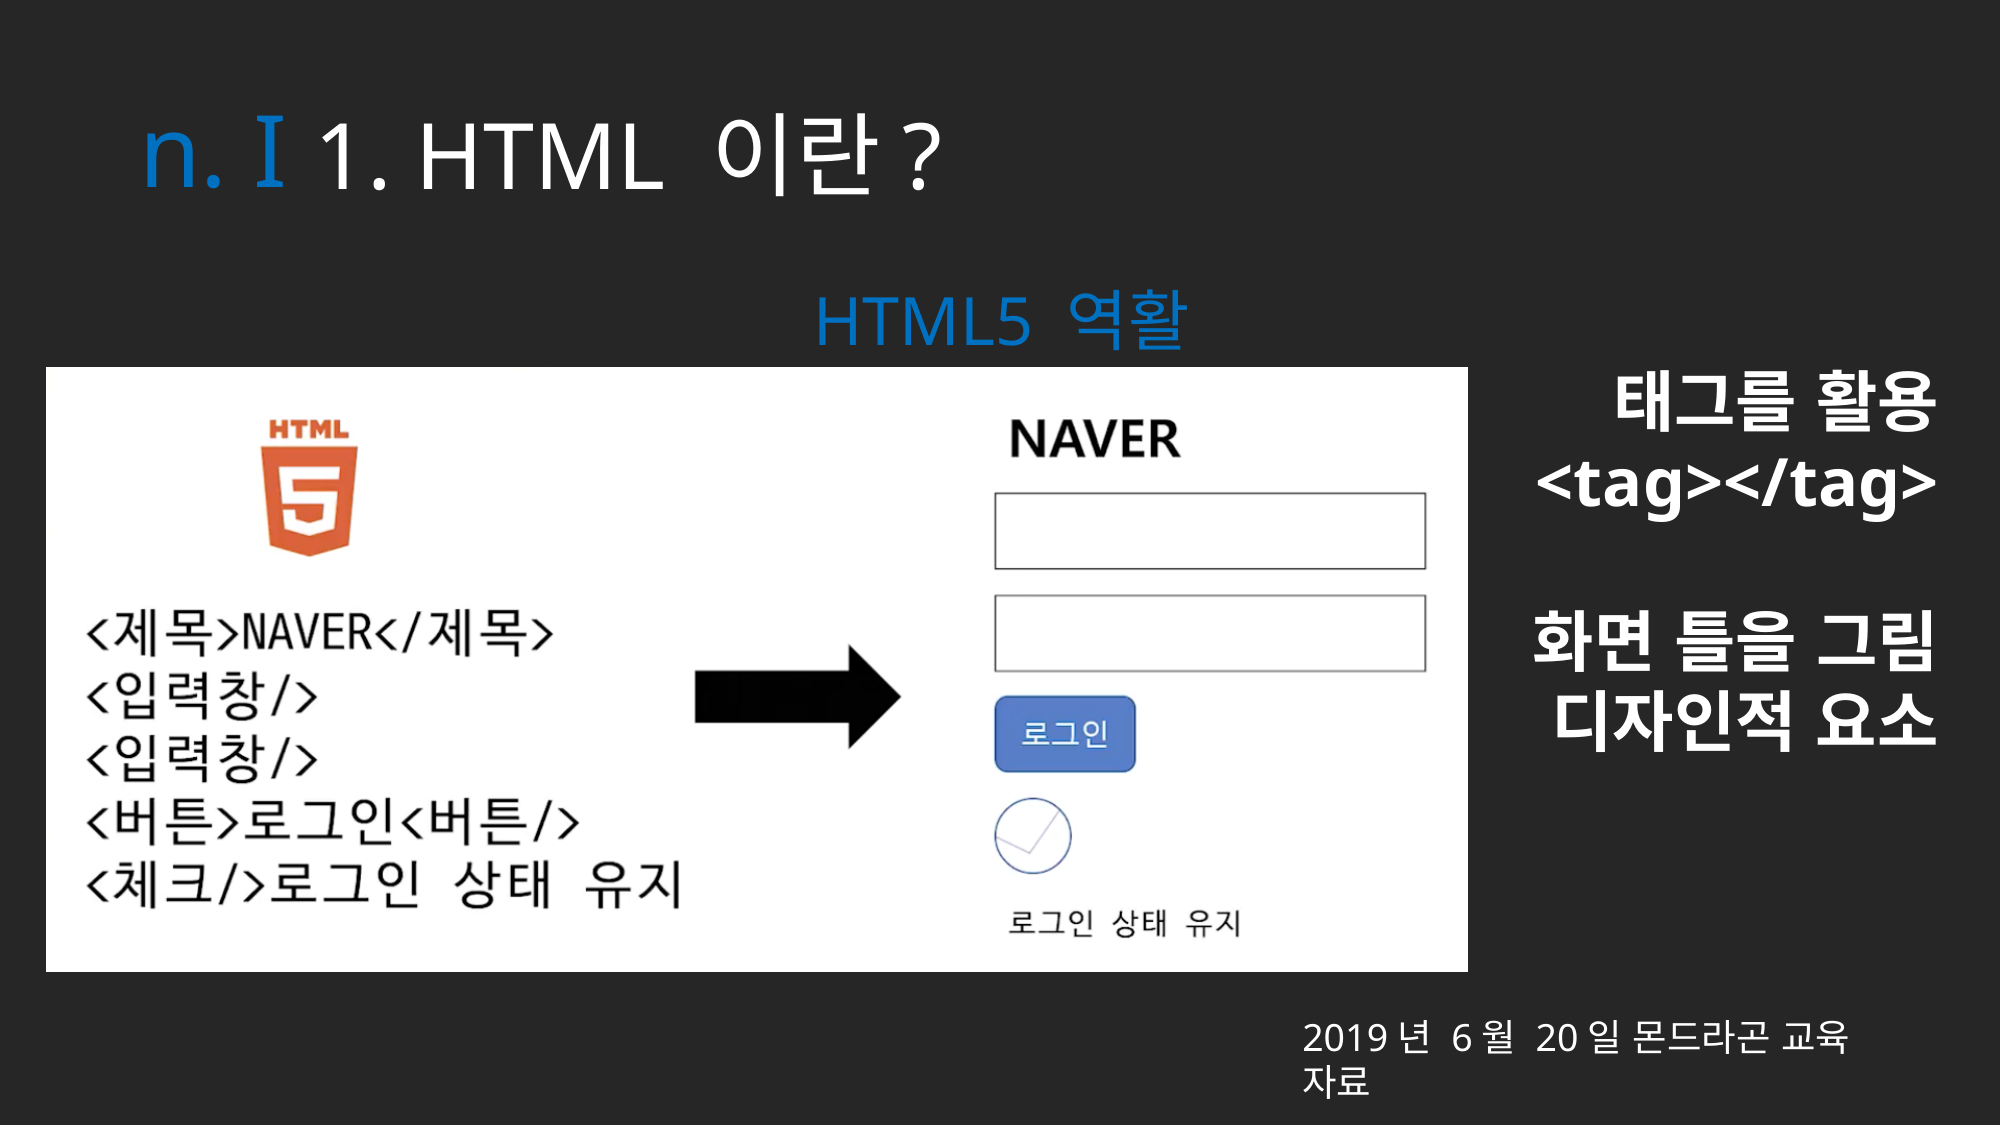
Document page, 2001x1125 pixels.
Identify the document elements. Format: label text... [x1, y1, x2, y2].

picture [46, 367, 1468, 972]
text_box 2019년 6월 20일 몬드라곤 교육 자료 [1287, 1006, 1945, 1112]
text_box n. I [124, 79, 303, 215]
text_box HTML5 역활 [798, 271, 1205, 367]
text_box 태그를 활용 <tag></tag> 화면 틀을 그림 디자인적 요소 [1517, 352, 1954, 768]
text_box 1. HTML 이란? [300, 90, 1468, 215]
